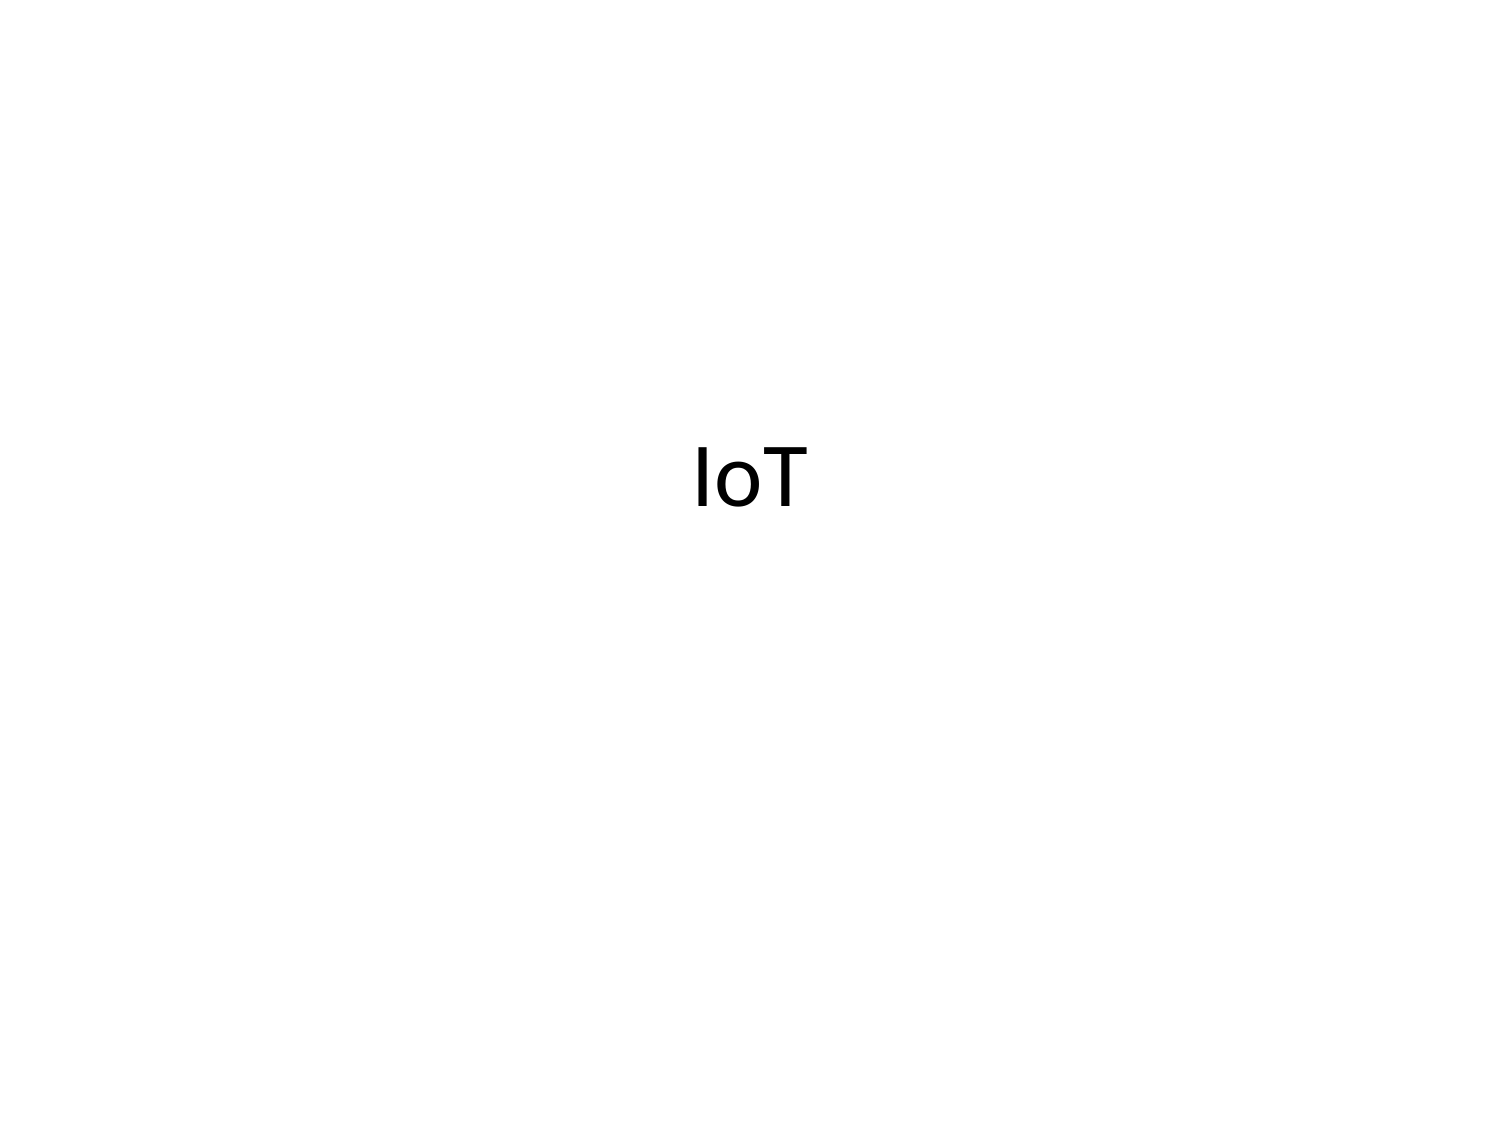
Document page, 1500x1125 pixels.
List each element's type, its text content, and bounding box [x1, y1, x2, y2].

title IoT [112, 349, 1388, 591]
